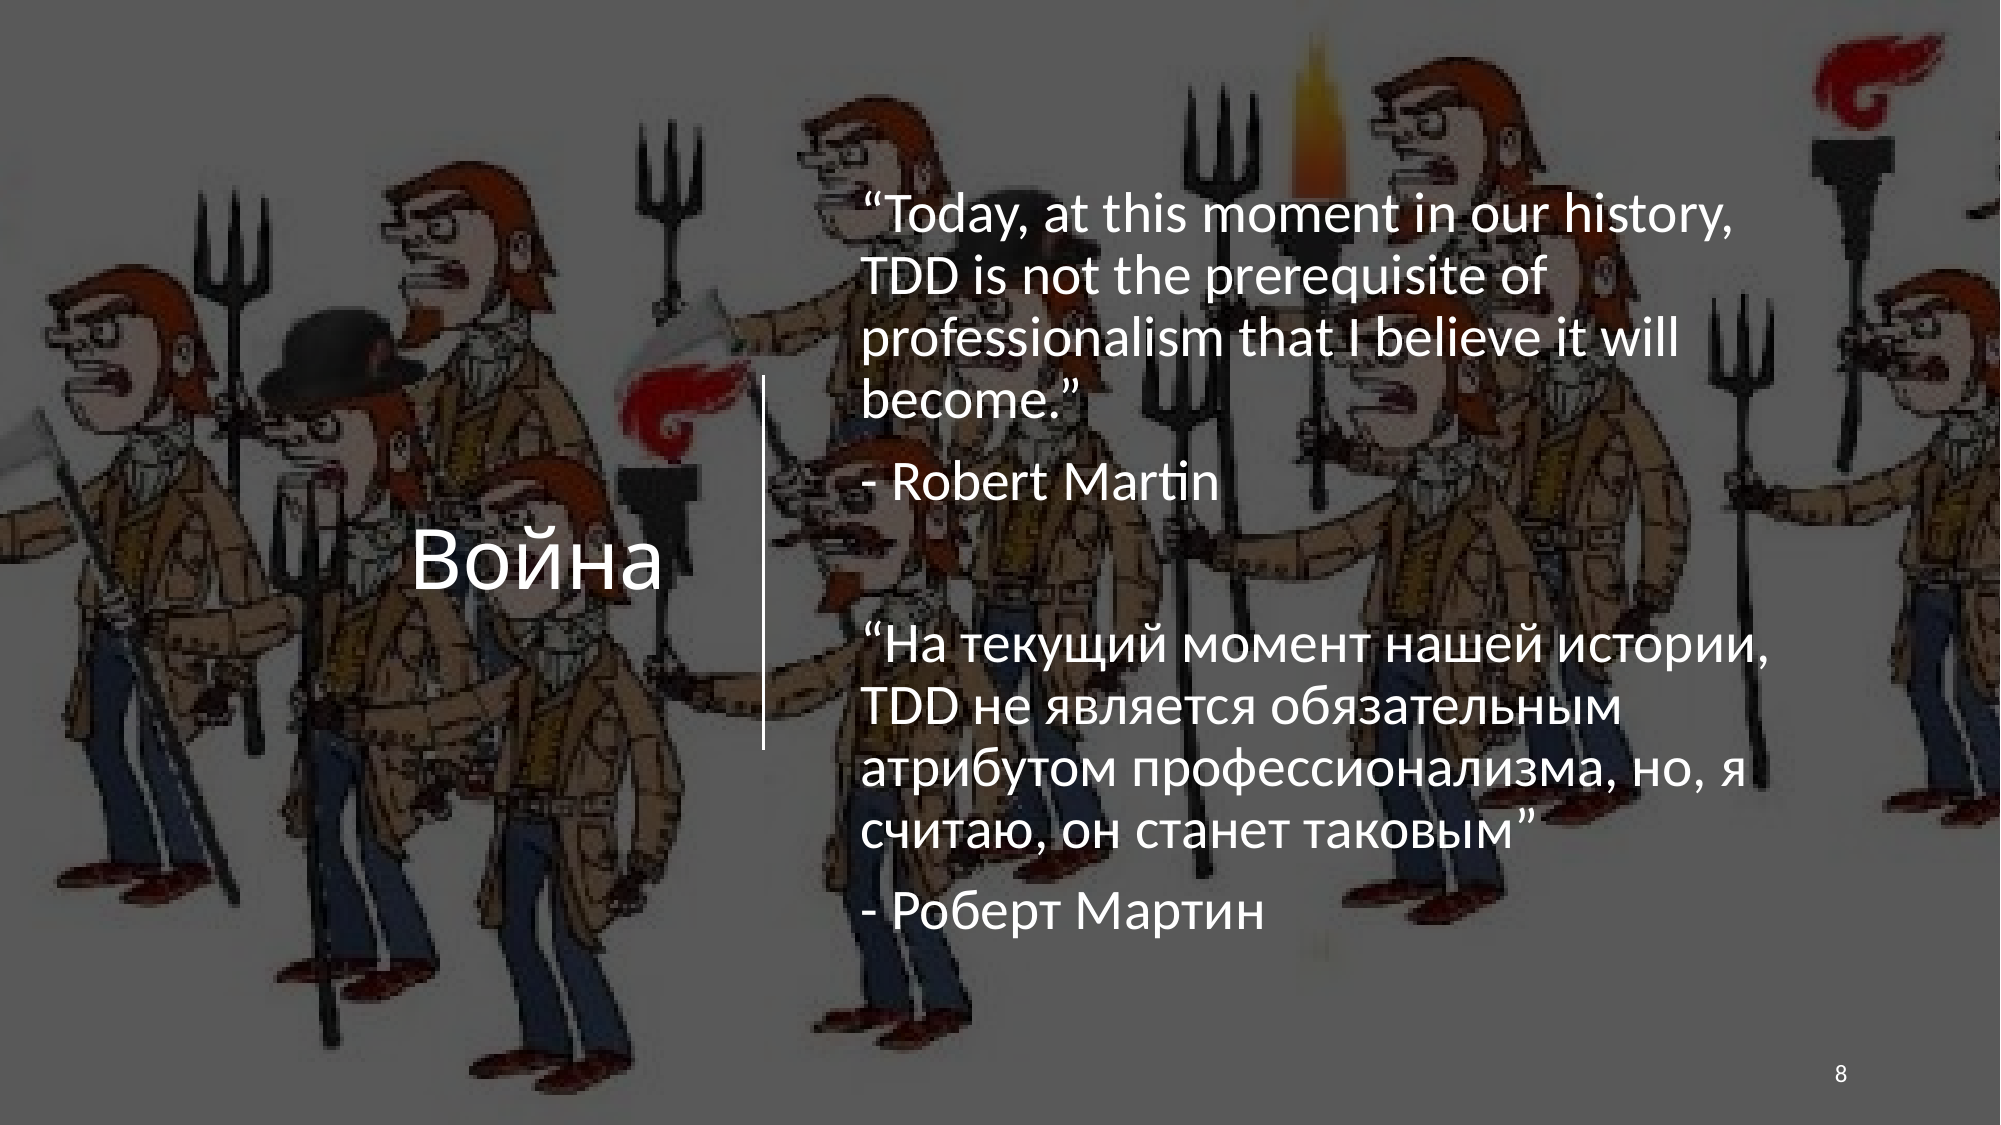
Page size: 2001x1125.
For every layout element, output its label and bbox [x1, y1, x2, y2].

list [0, 0, 2000, 1125]
